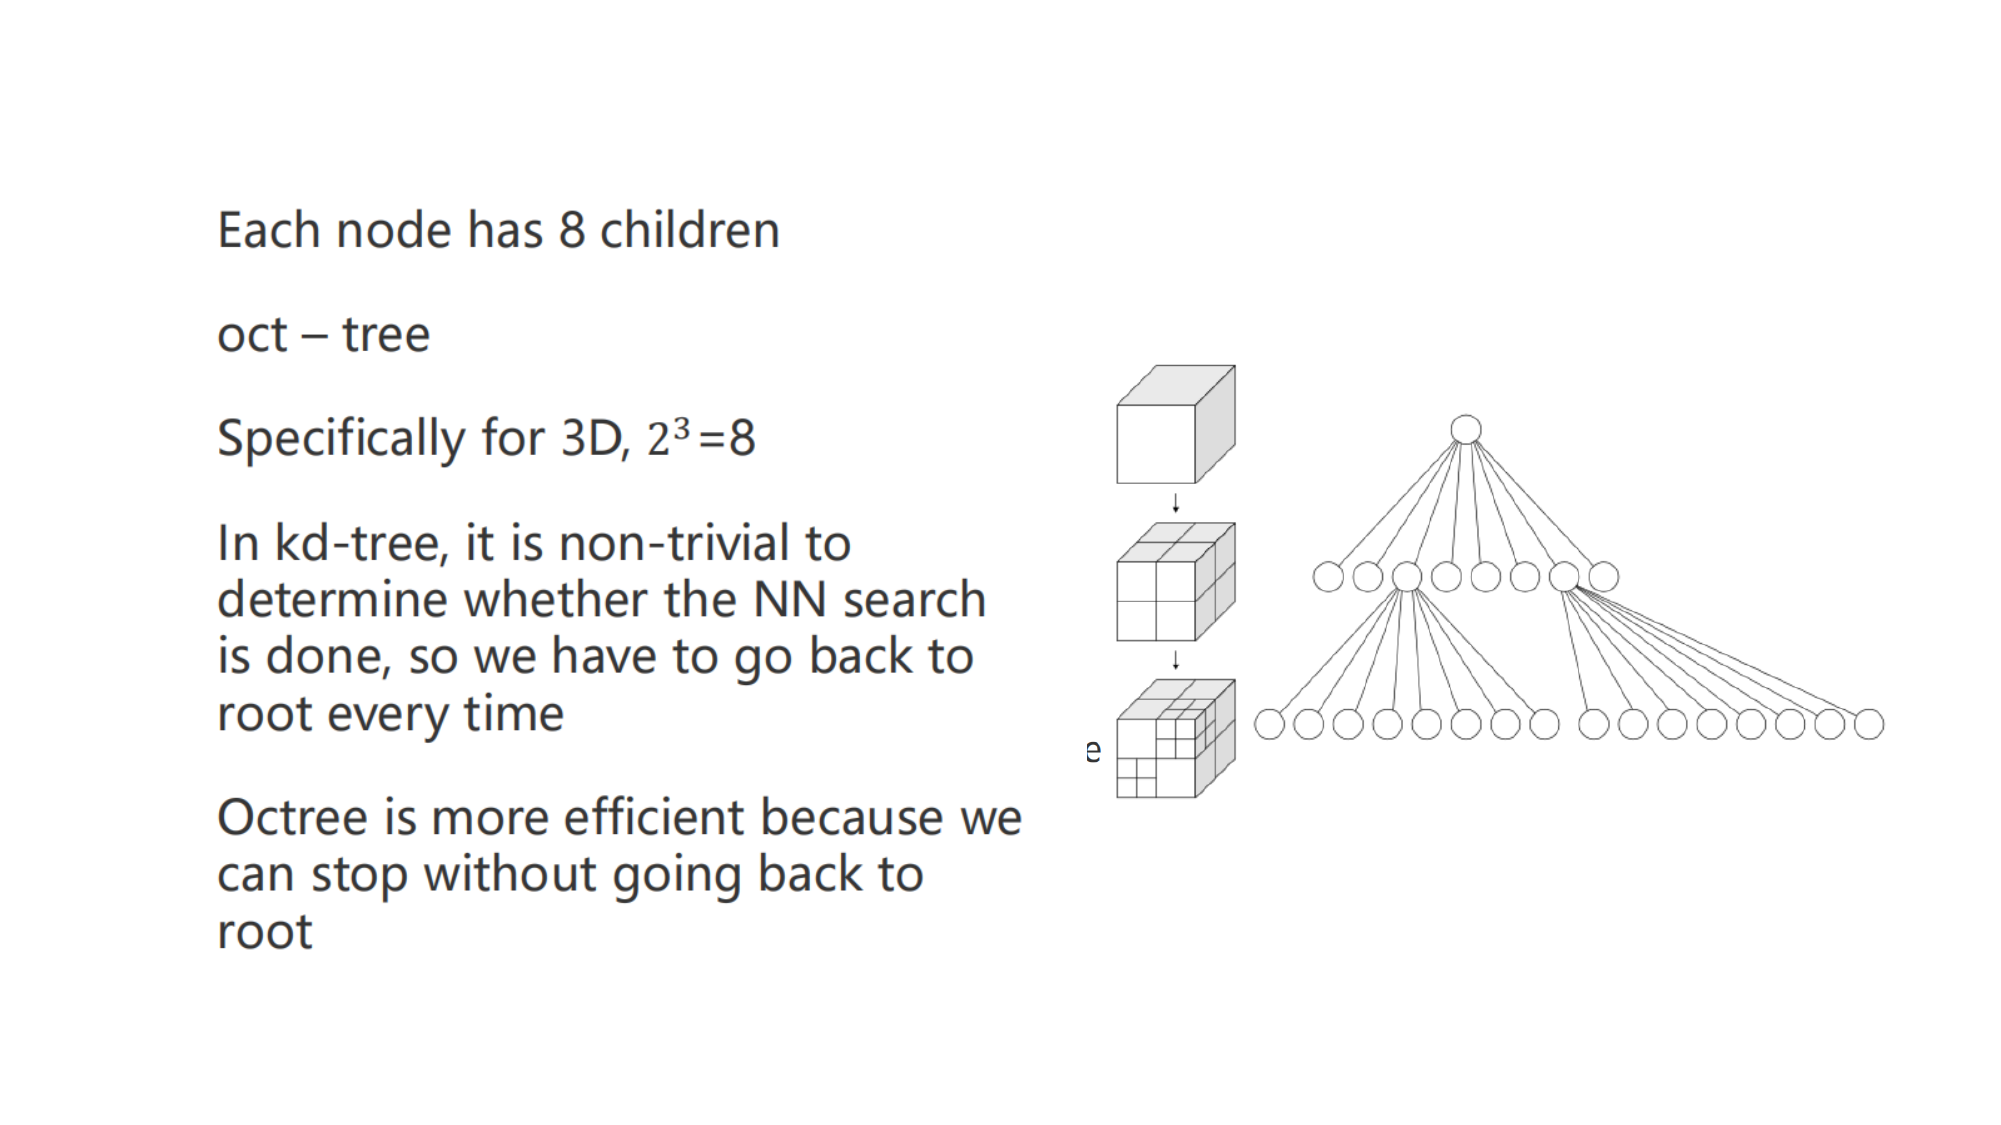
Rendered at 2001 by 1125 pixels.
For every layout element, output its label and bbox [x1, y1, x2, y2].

picture [208, 182, 1034, 972]
picture [1086, 332, 1889, 838]
